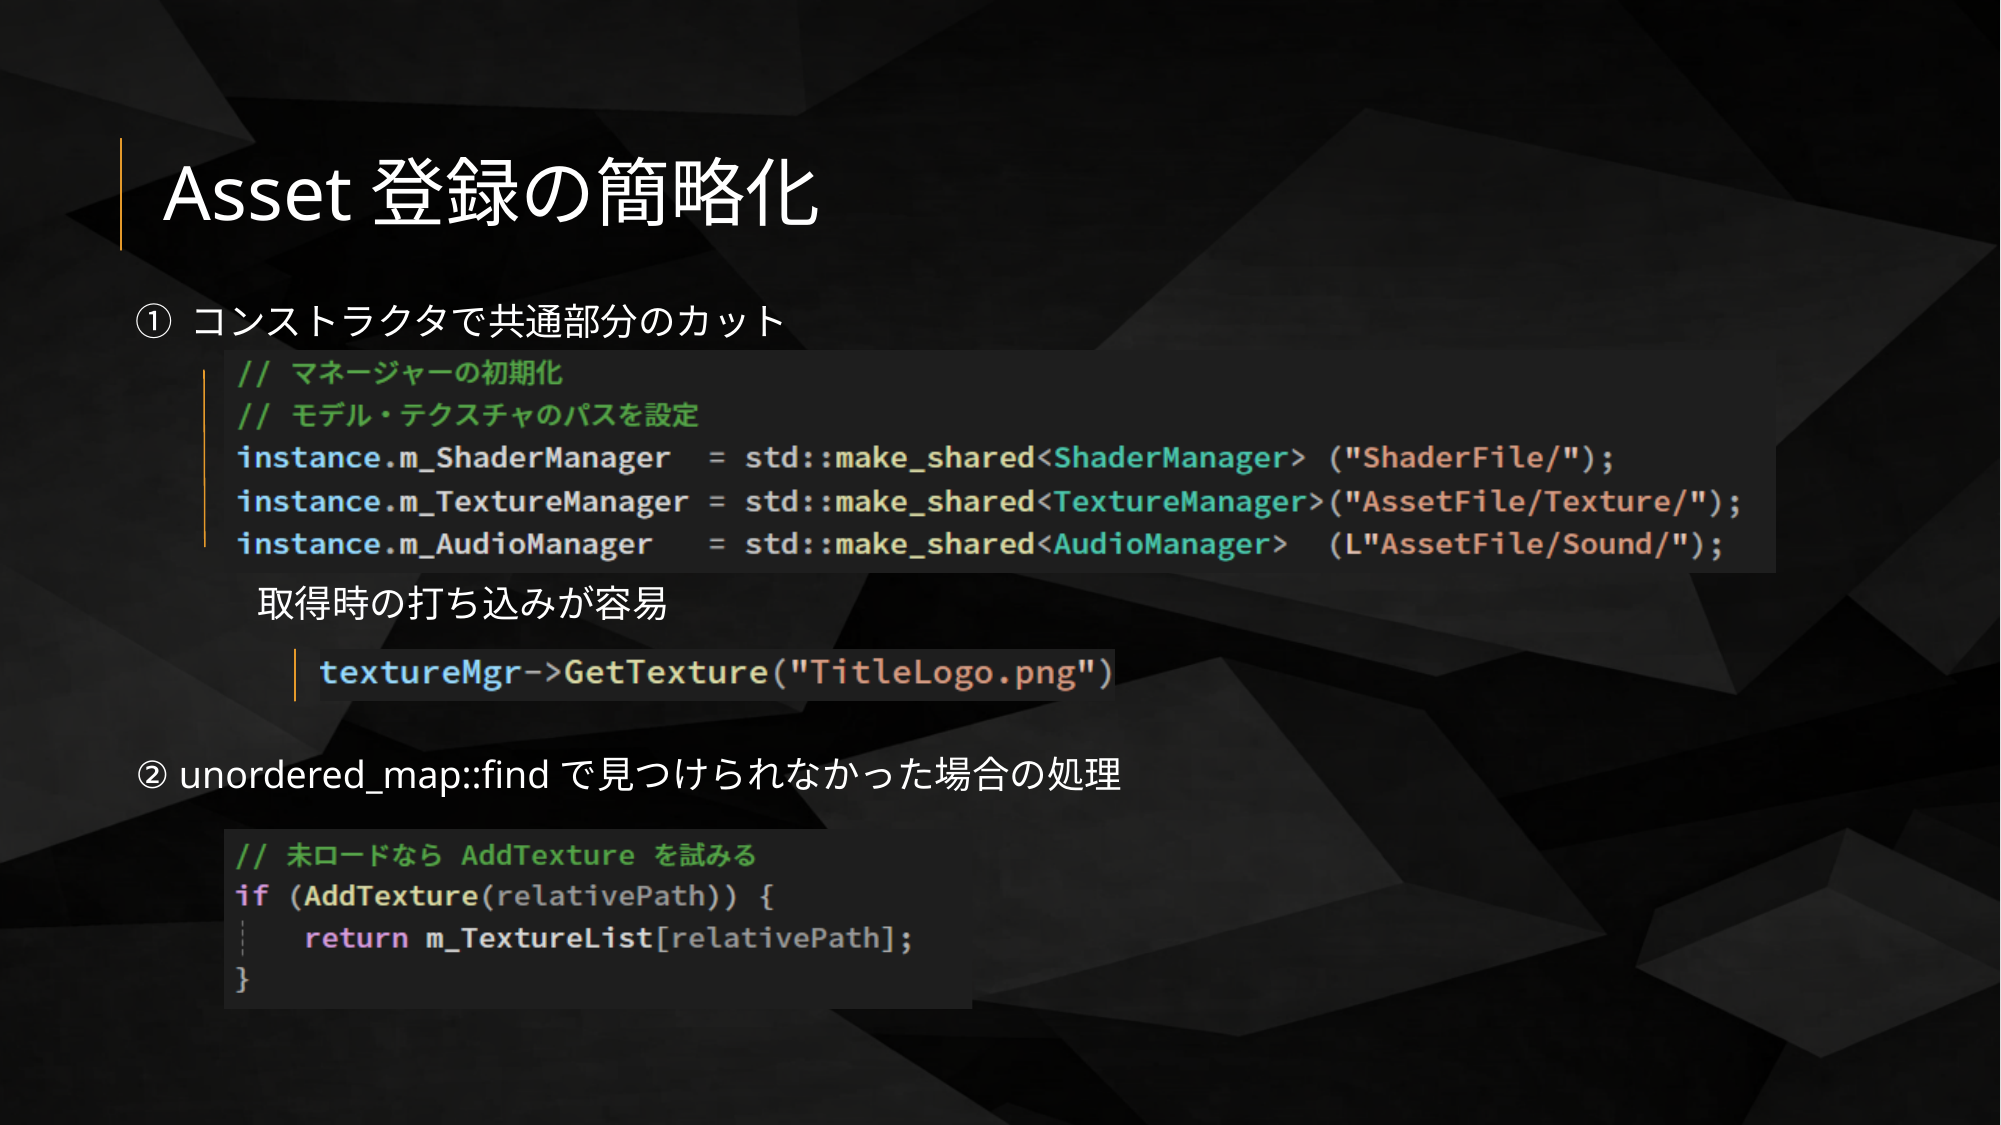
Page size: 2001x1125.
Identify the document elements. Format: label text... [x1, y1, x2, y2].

text_box Asset登録の簡略化 [80, 138, 904, 289]
text_box 取得時の打ち込みが容易 [204, 572, 1350, 633]
text_box ① コンストラクタで共通部分のカット [120, 290, 1267, 350]
picture [0, 0, 2000, 1125]
text_box ② unordered_map::findで見つけられなかった場合の処理 [120, 743, 1267, 804]
